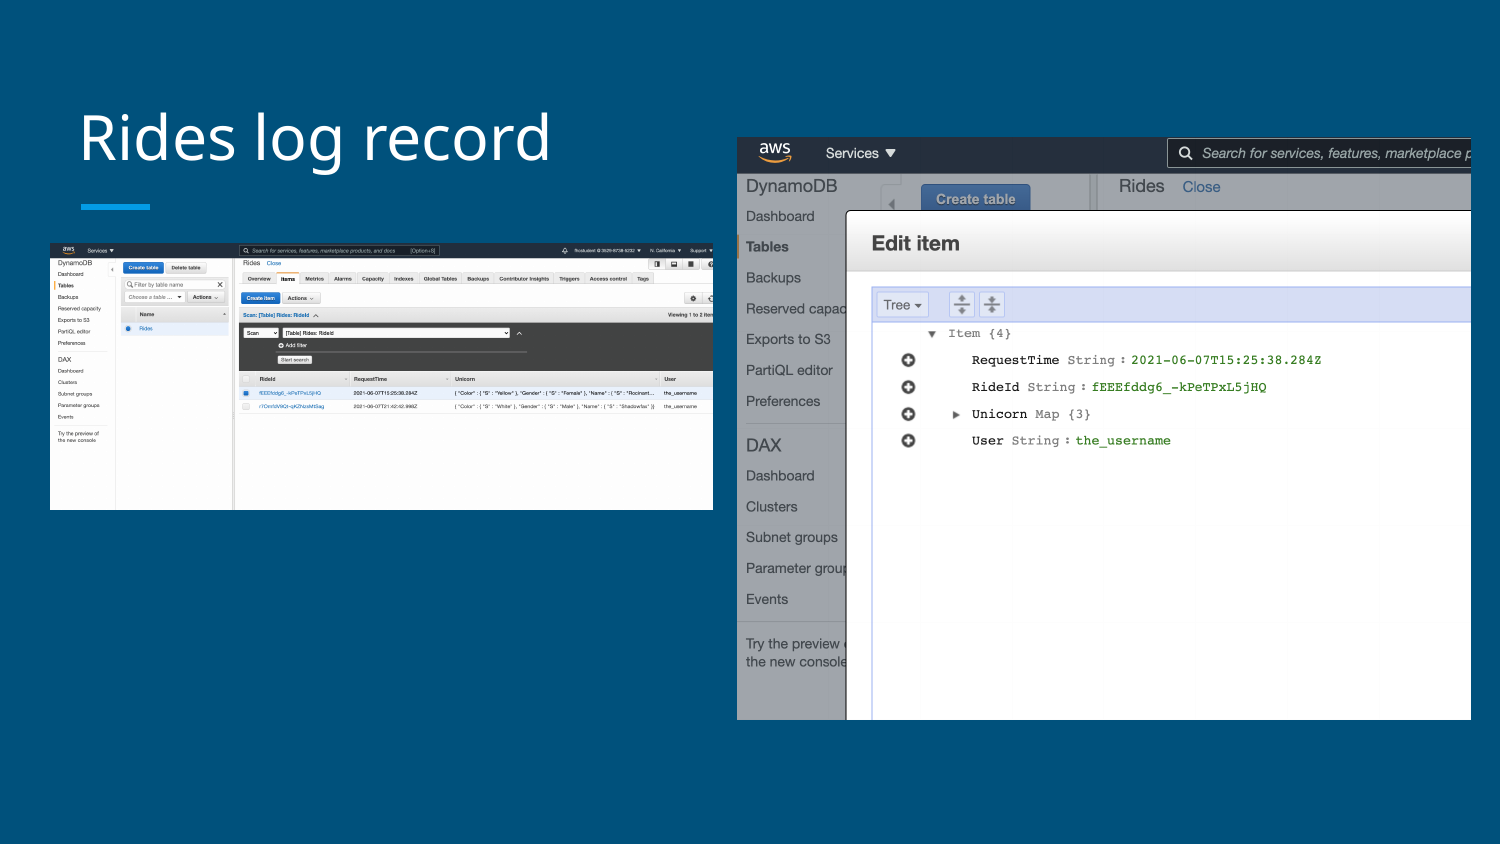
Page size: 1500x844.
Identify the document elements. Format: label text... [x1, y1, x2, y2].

picture [51, 244, 712, 509]
title Rides log record [63, 75, 1437, 188]
picture [738, 138, 1470, 719]
